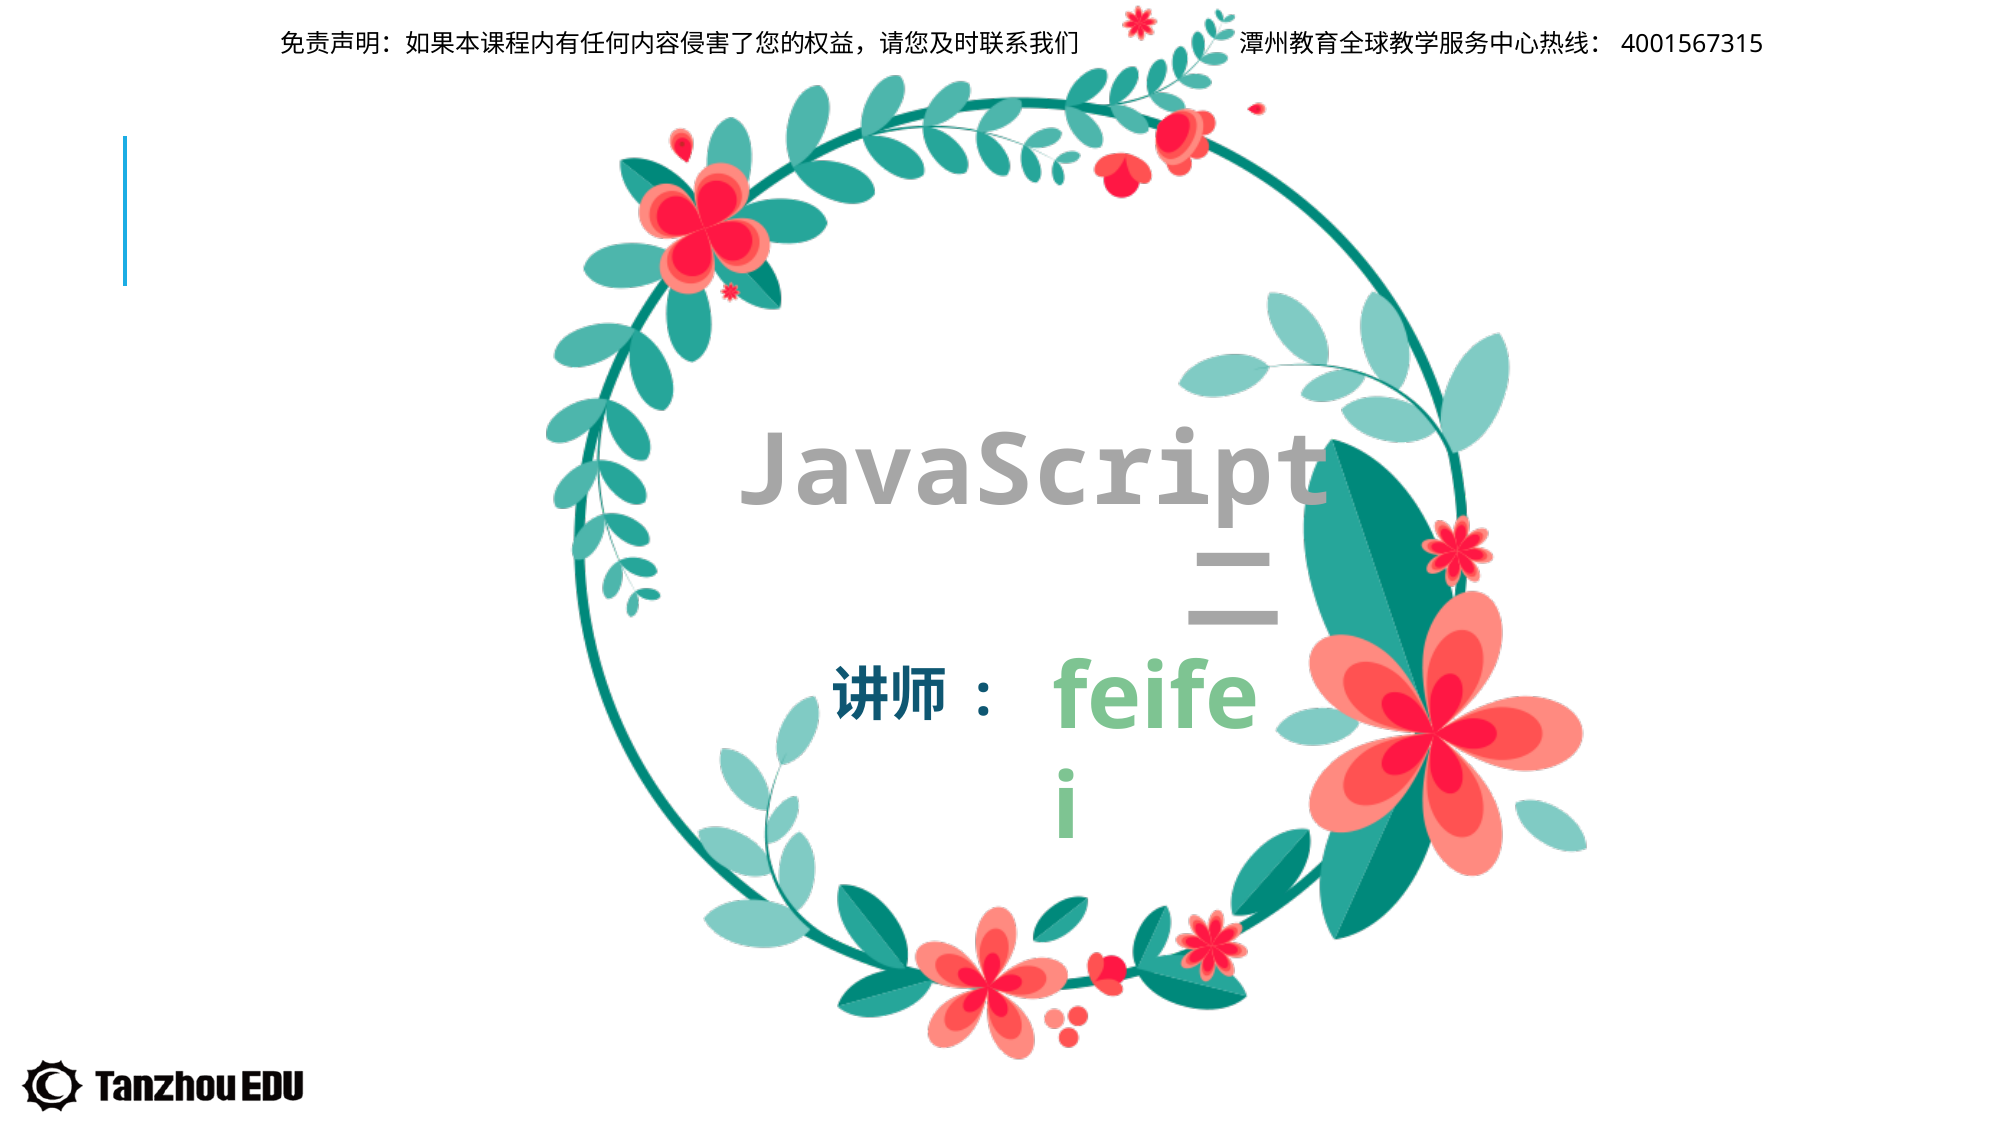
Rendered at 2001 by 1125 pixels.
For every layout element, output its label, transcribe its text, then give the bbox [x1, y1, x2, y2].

picture [2, 1031, 328, 1125]
picture [535, 0, 1598, 1068]
text_box 免责声明：如果本课程内有任何内容侵害了您的权益，请您及时联系我们 潭州教育全球教学服务中心热线：4001567315 [265, 20, 528, 65]
text_box 免责声明：如果本课程内有任何内容侵害了您的权益，请您及时联系我们 潭州教育全球教学服务中心热线：4001567315 [1604, 20, 1785, 65]
